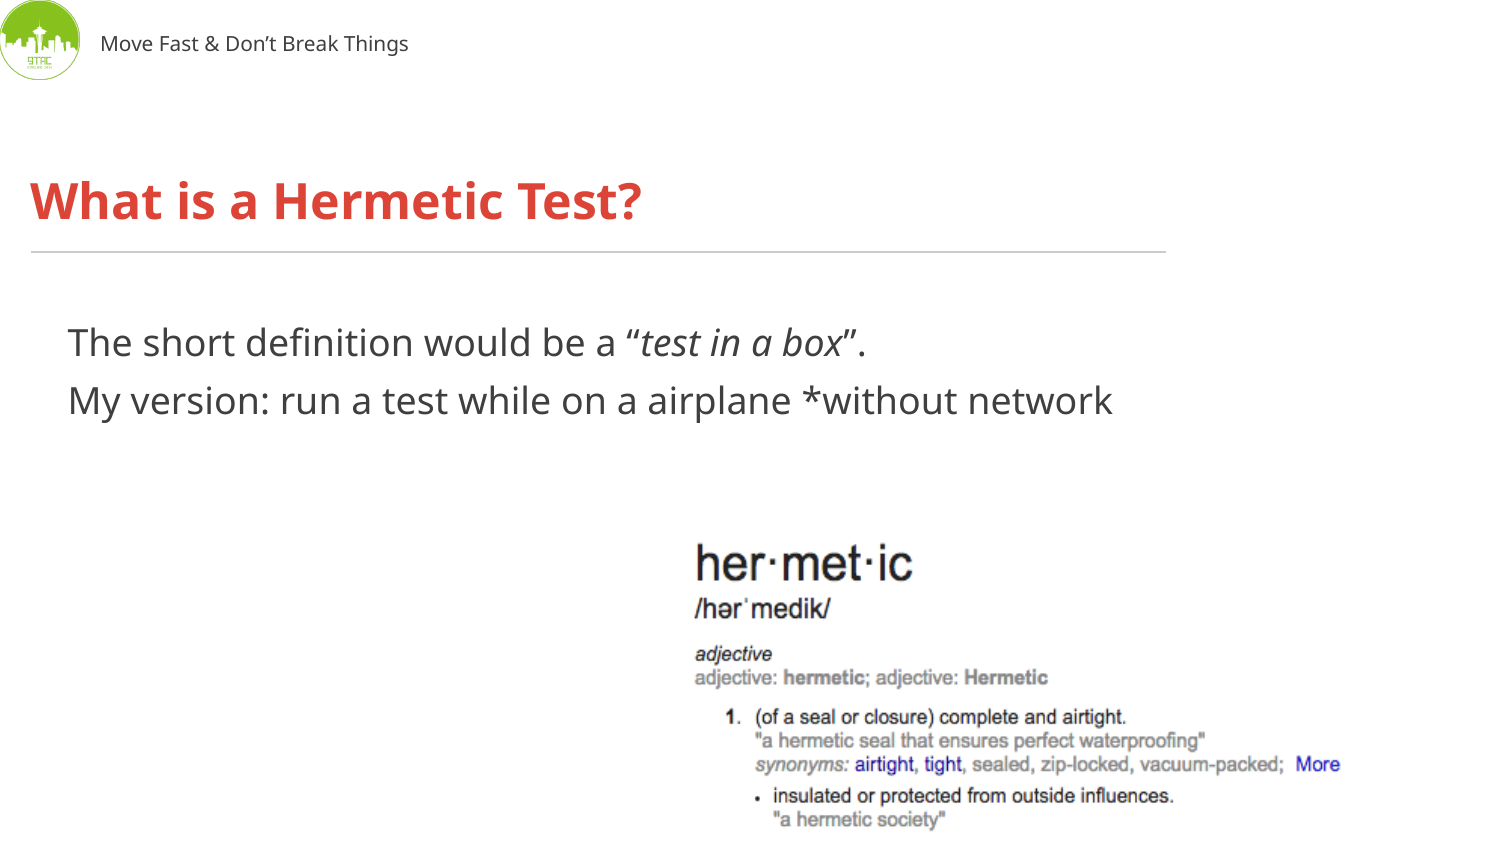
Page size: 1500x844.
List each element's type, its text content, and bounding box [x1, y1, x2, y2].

picture [680, 513, 1500, 836]
list What is a Hermetic Test? The short definition would be a “test in a box”. My version: run a test while on a airplane *without network [15, 154, 1167, 571]
picture [0, 0, 80, 80]
text_box Move Fast & Don’t Break Things [85, 15, 485, 64]
